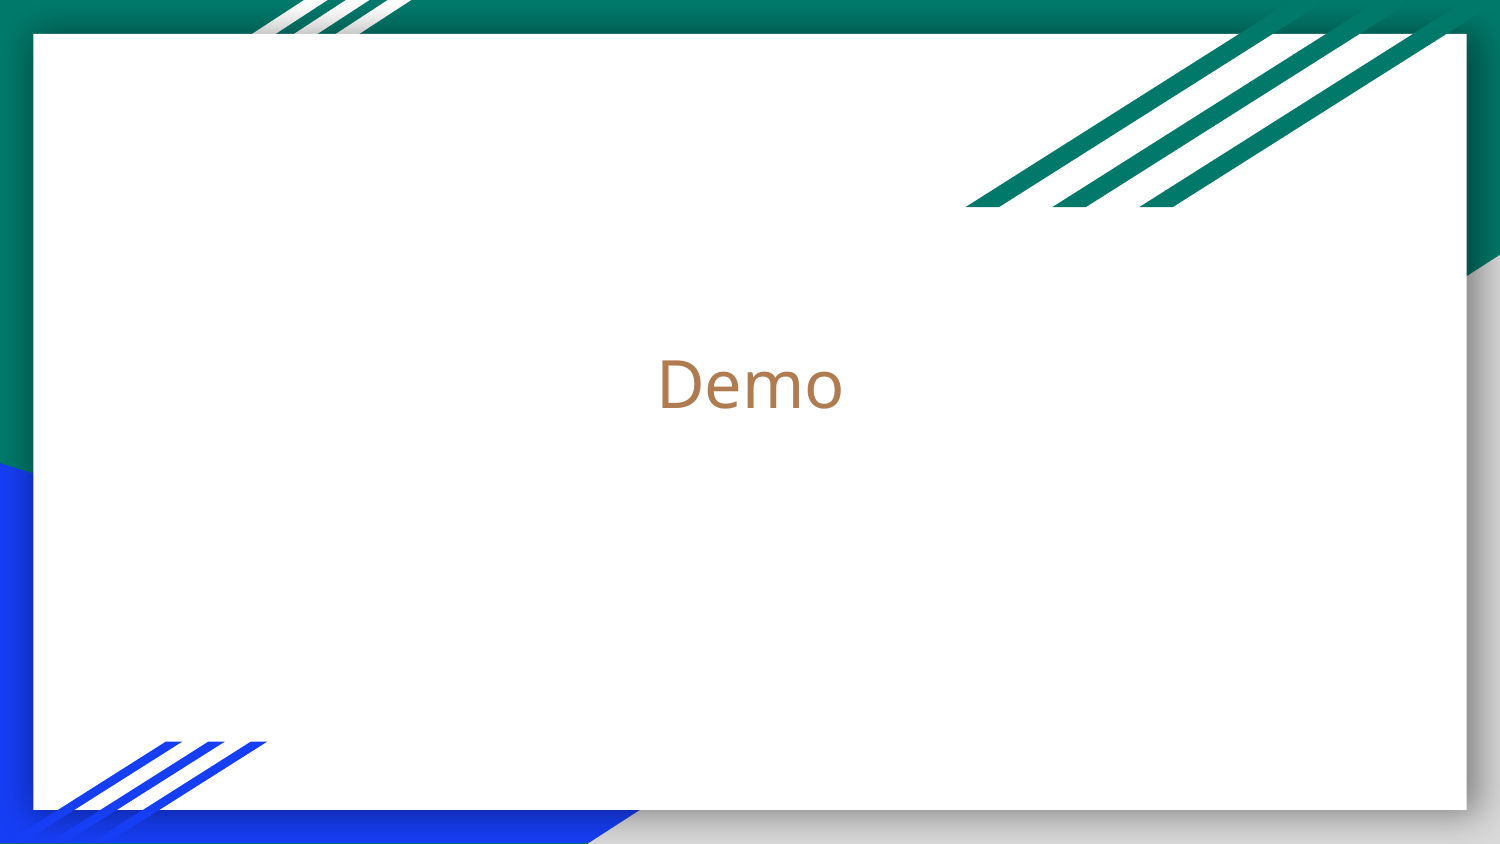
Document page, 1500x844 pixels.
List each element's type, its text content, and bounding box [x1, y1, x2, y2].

title Demo [228, 213, 1274, 630]
